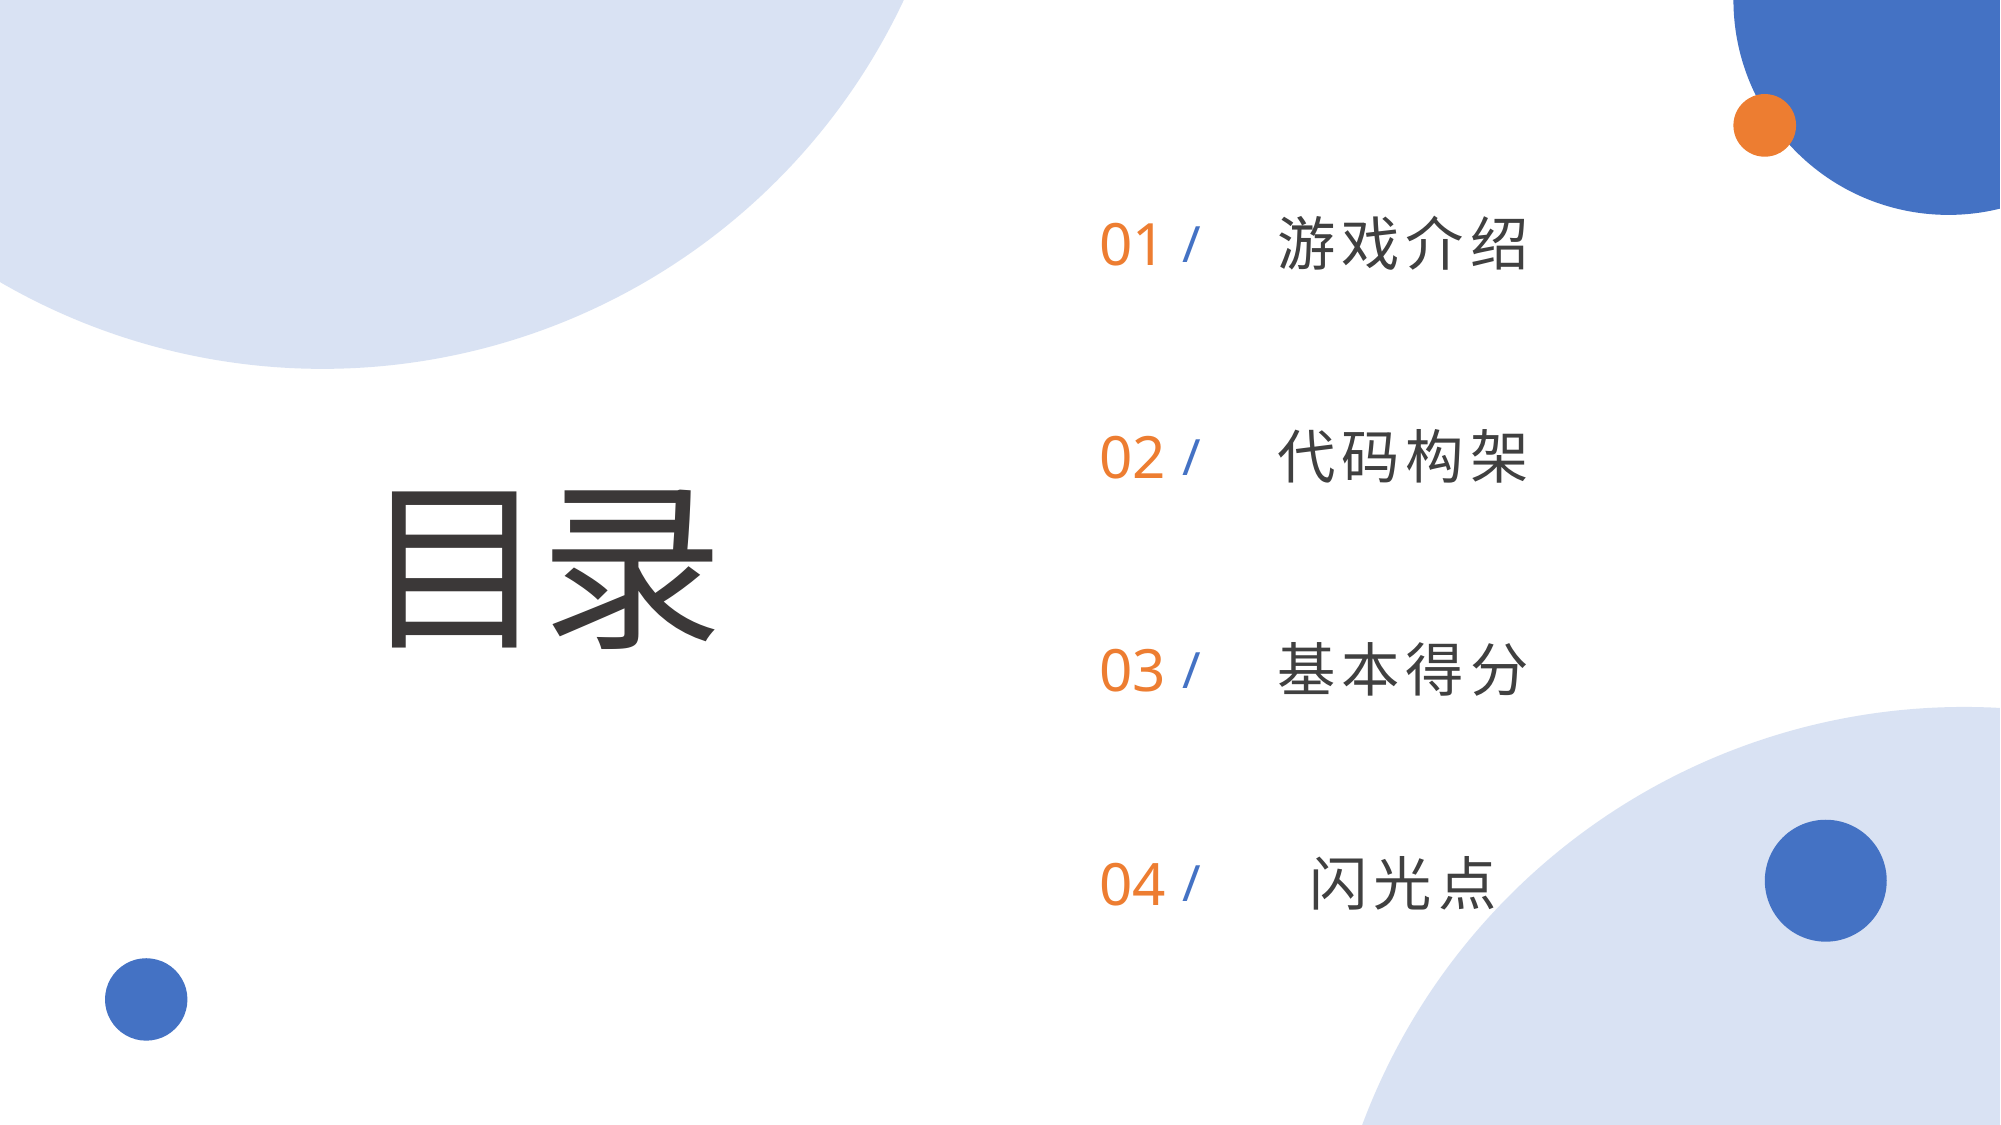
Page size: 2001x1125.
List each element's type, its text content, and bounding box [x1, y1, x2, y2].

text_box / [1167, 844, 1217, 920]
text_box 03 [1084, 626, 1181, 711]
text_box [103, 957, 189, 1042]
text_box [0, 0, 905, 370]
text_box 01 [1084, 199, 1181, 285]
text_box 目录 [349, 443, 771, 679]
text_box / [1167, 204, 1217, 280]
text_box 基本得分 [1262, 626, 1544, 711]
text_box 代码构架 [1262, 412, 1544, 498]
text_box [1361, 705, 2000, 1125]
text_box / [1167, 417, 1217, 493]
text_box / [1167, 631, 1217, 706]
text_box 游戏介绍 [1262, 199, 1544, 285]
text_box 闪光点 [1294, 839, 1512, 925]
text_box [1732, 92, 1798, 158]
text_box [1763, 818, 1888, 943]
text_box [1732, 0, 2000, 216]
text_box 04 [1084, 839, 1181, 925]
text_box 02 [1084, 412, 1181, 498]
